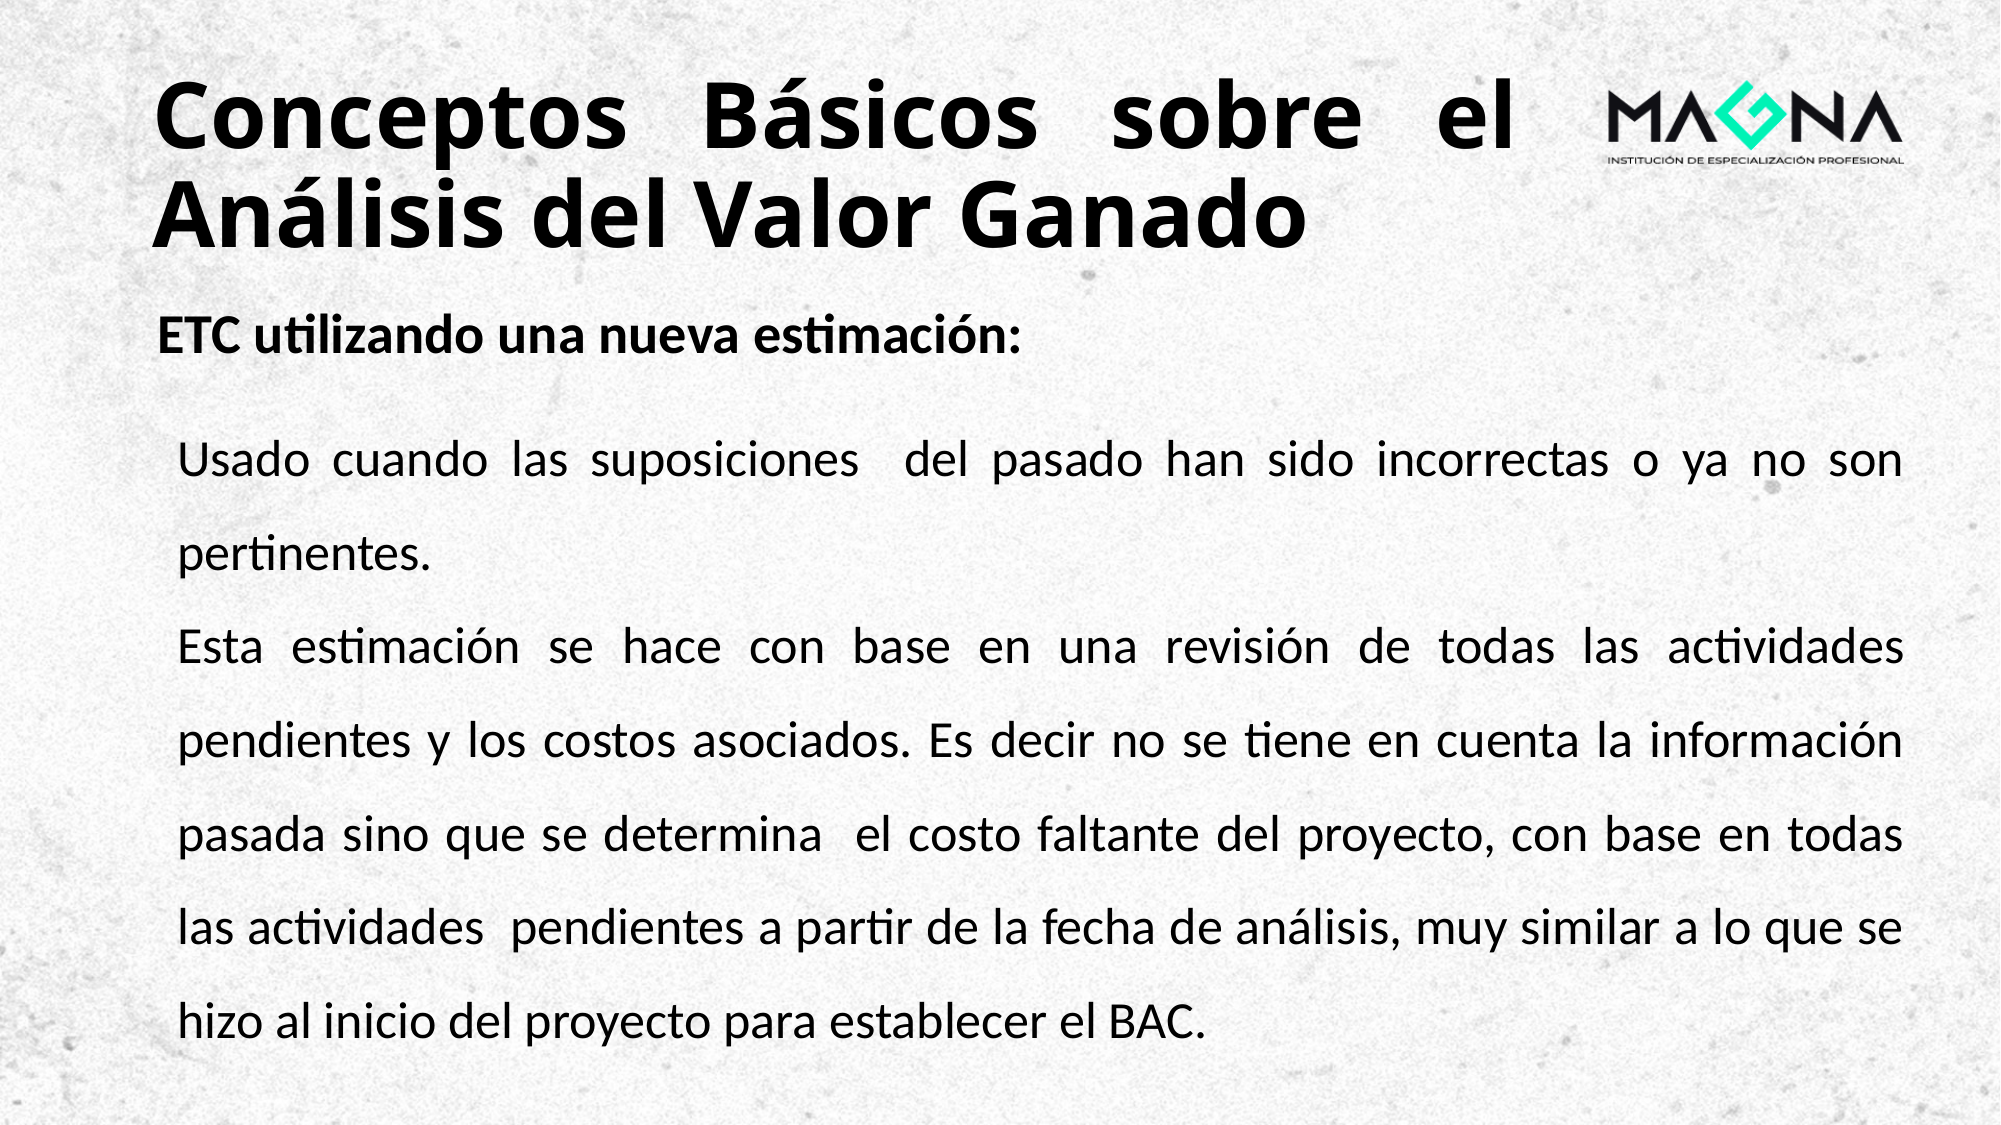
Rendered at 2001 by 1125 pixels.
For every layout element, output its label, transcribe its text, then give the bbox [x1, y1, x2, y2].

picture [0, 0, 2001, 1125]
title Conceptos Básicos sobre el Análisis del Valor Ganado [137, 59, 1535, 243]
text_box ETC utilizando una nueva estimación: Usado cuando las suposiciones del pasado han sido incorrectas o ya no son pertinentes. Esta estimación se hace con base en una revisión de todas las actividades pendientes y los costos asociados. Es decir no se tiene en cuenta la información pasada sino que se determina el costo faltante del proyecto, con base en todas las actividades pendientes a partir de la fecha de análisis, muy similar a lo que se hizo al inicio del proyecto para establecer el BAC. [137, 243, 1926, 882]
